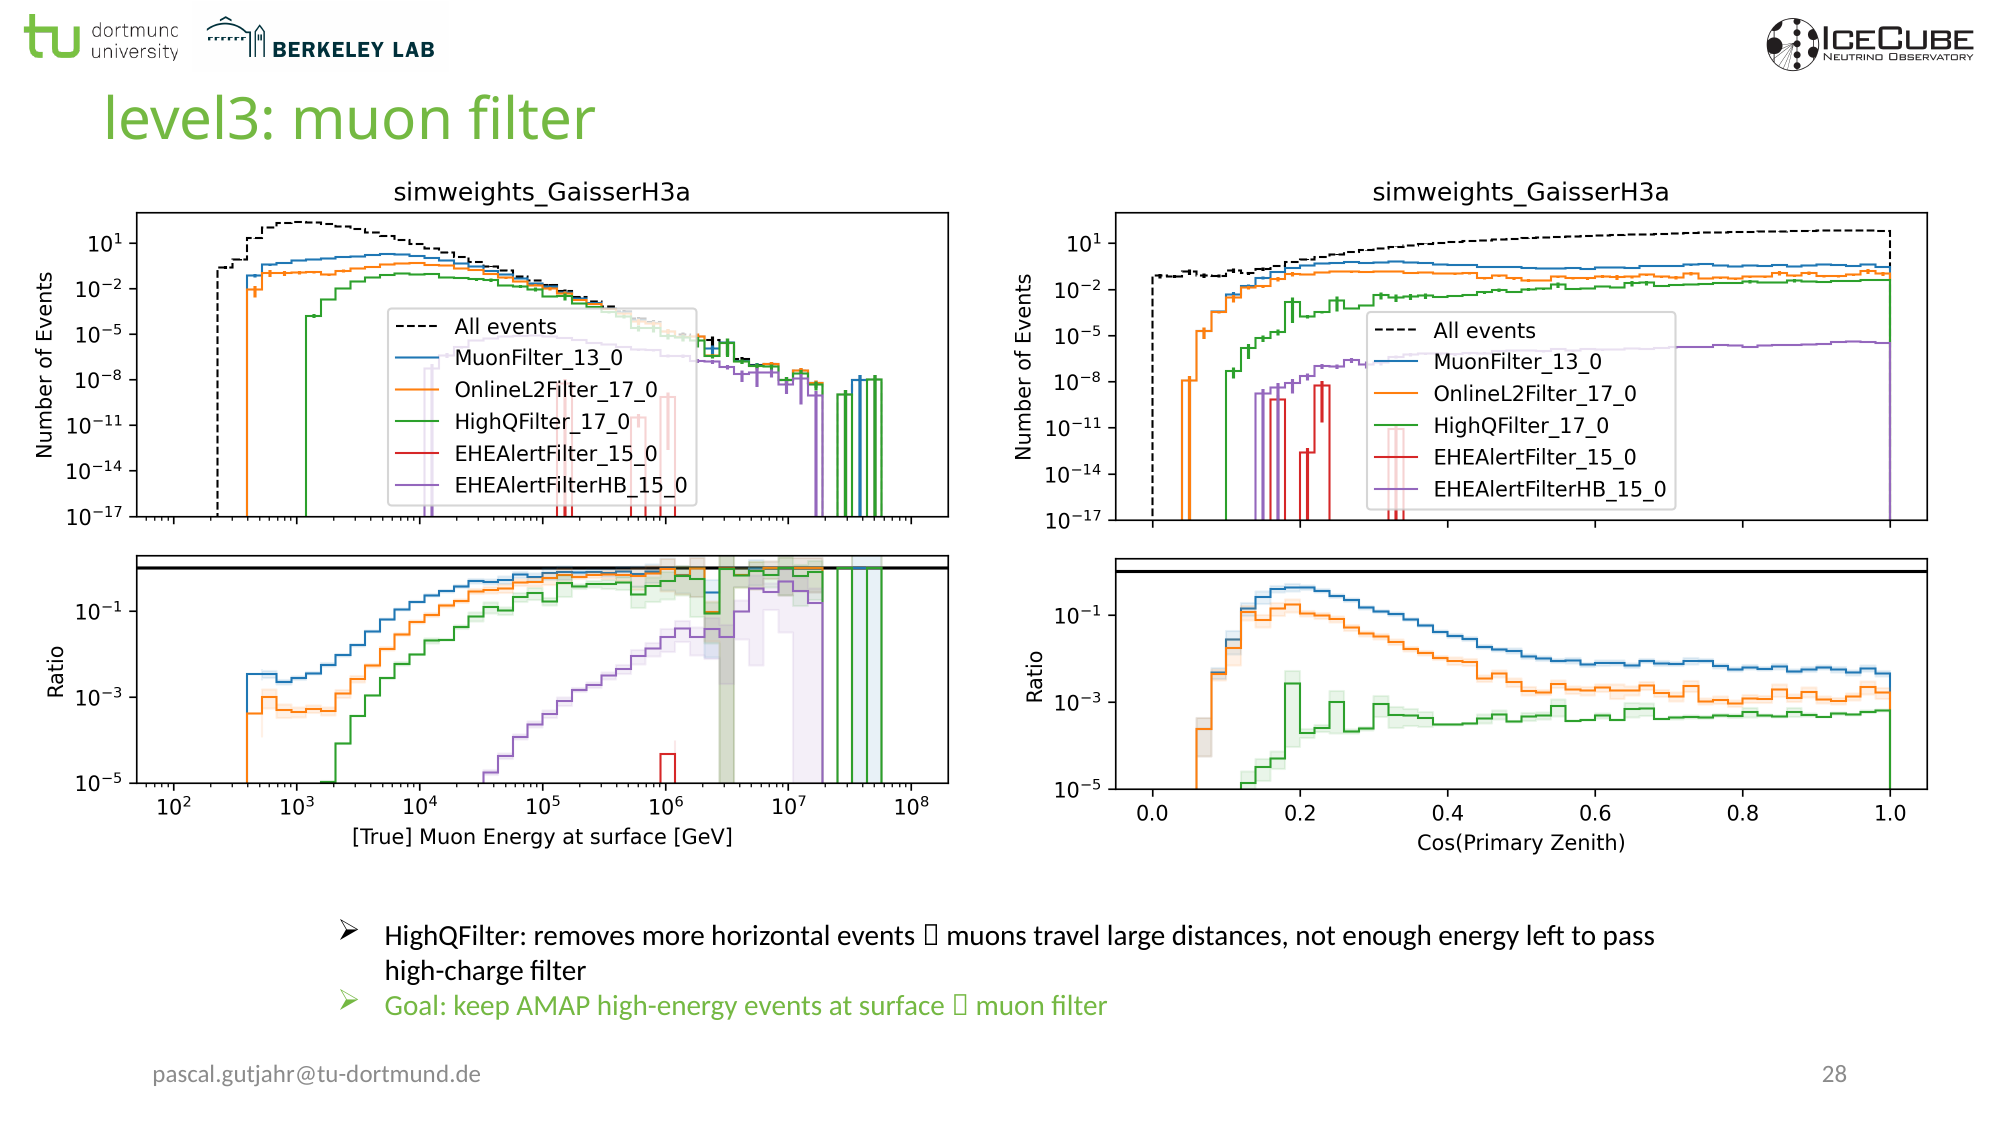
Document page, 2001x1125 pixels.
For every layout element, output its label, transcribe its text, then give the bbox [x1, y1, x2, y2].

picture [20, 166, 963, 863]
slide_number 28 [1412, 1042, 1863, 1103]
text_box HighQFilter: removes more horizontal events  muons travel large distances, not enough energy left to pass high-charge filter Goal: keep AMAP high-energy events at surface  muon filter [322, 909, 1677, 1029]
picture [999, 166, 1942, 870]
title level3: muon filter [88, 59, 1977, 182]
slide_number pascal.gutjahr@tu-dortmund.de [137, 1042, 588, 1103]
picture [192, 1, 449, 59]
